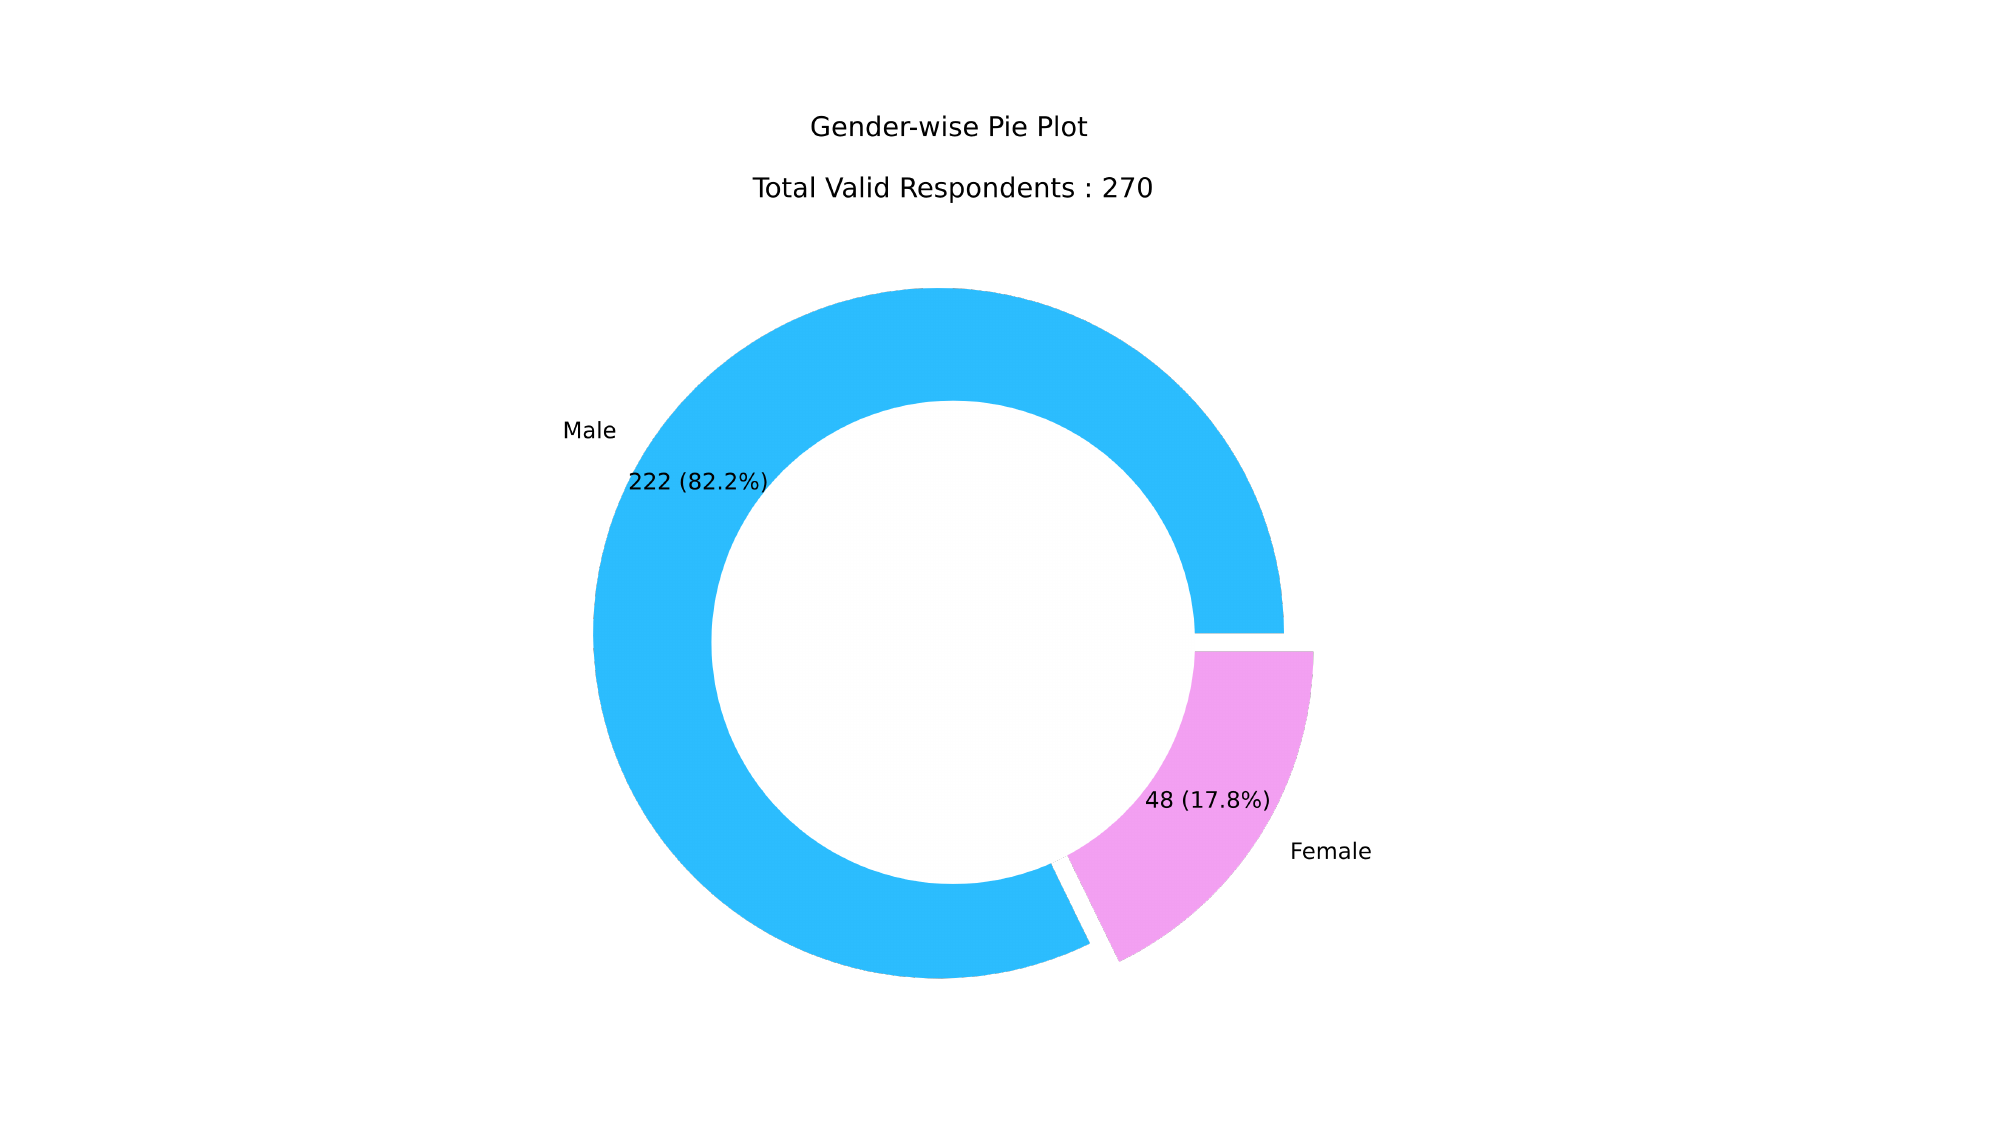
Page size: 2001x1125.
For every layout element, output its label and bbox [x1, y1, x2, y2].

list [505, 99, 1401, 1090]
